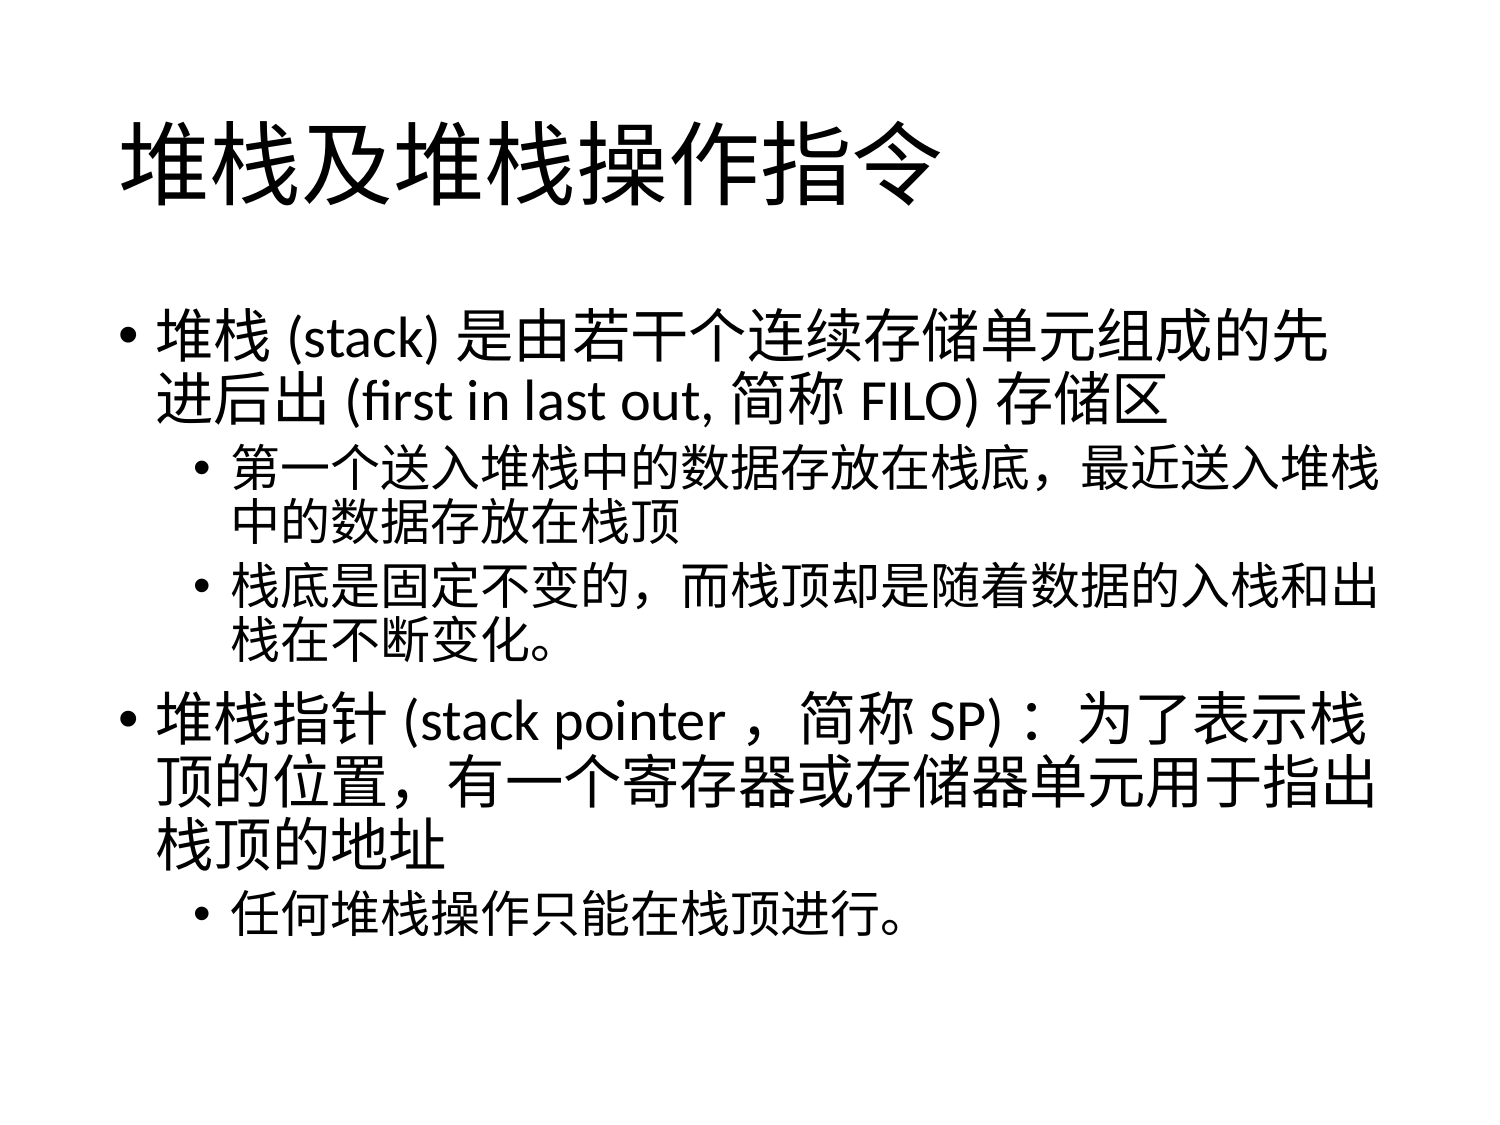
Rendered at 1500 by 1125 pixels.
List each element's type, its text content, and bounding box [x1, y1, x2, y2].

list 堆栈(stack)是由若干个连续存储单元组成的先进后出(first in last out,简称FILO)存储区 第一个送入堆栈中的数据存放在栈底，最近送入堆栈中的数据存放在栈顶 栈底是固定不变的，而栈顶却是随着数据的入栈和出栈在不断变化。 堆栈指针(stack pointer，简称SP)：为了表示栈顶的位置，有一个寄存器或存储器单元用于指出栈顶的地址 任何堆栈操作只能在栈顶进行。 [103, 299, 1397, 1014]
title 堆栈及堆栈操作指令 [103, 59, 1397, 278]
